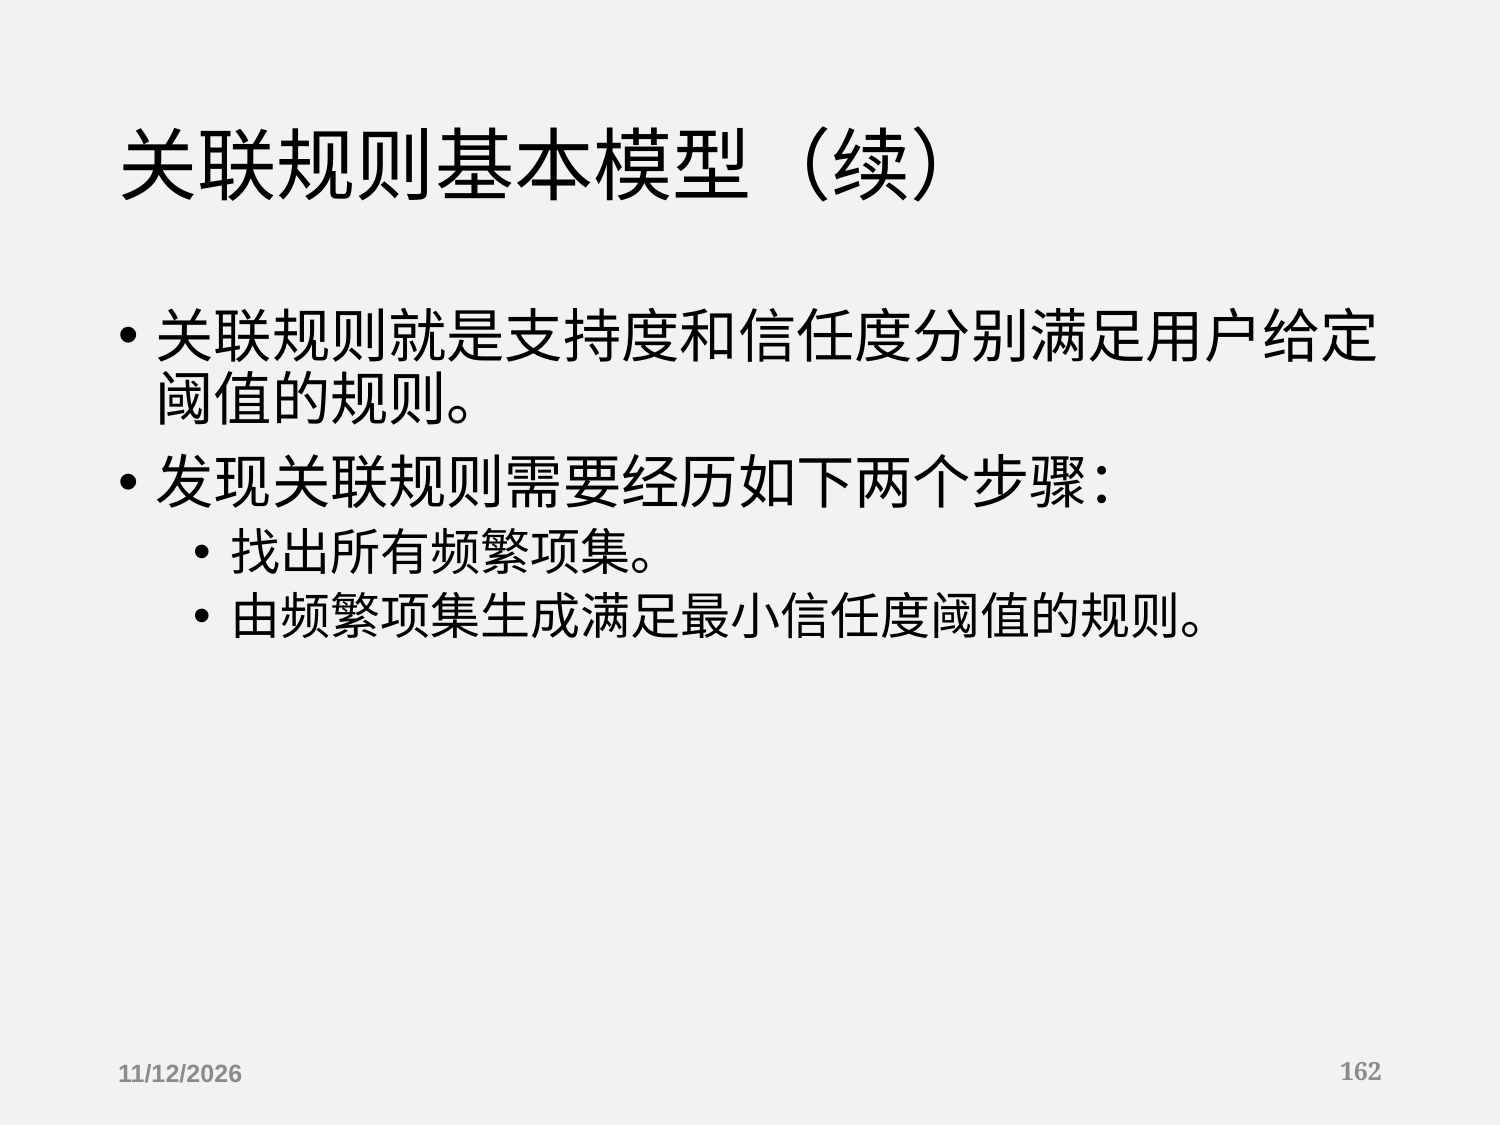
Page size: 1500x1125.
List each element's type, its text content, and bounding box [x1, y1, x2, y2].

list 关联规则就是支持度和信任度分别满足用户给定阈值的规则。 发现关联规则需要经历如下两个步骤： 找出所有频繁项集。 由频繁项集生成满足最小信任度阈值的规则。 [103, 299, 1397, 1014]
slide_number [103, 1042, 441, 1103]
title 关联规则基本模型（续） [103, 59, 1397, 278]
slide_number 162 [1059, 1042, 1397, 1103]
